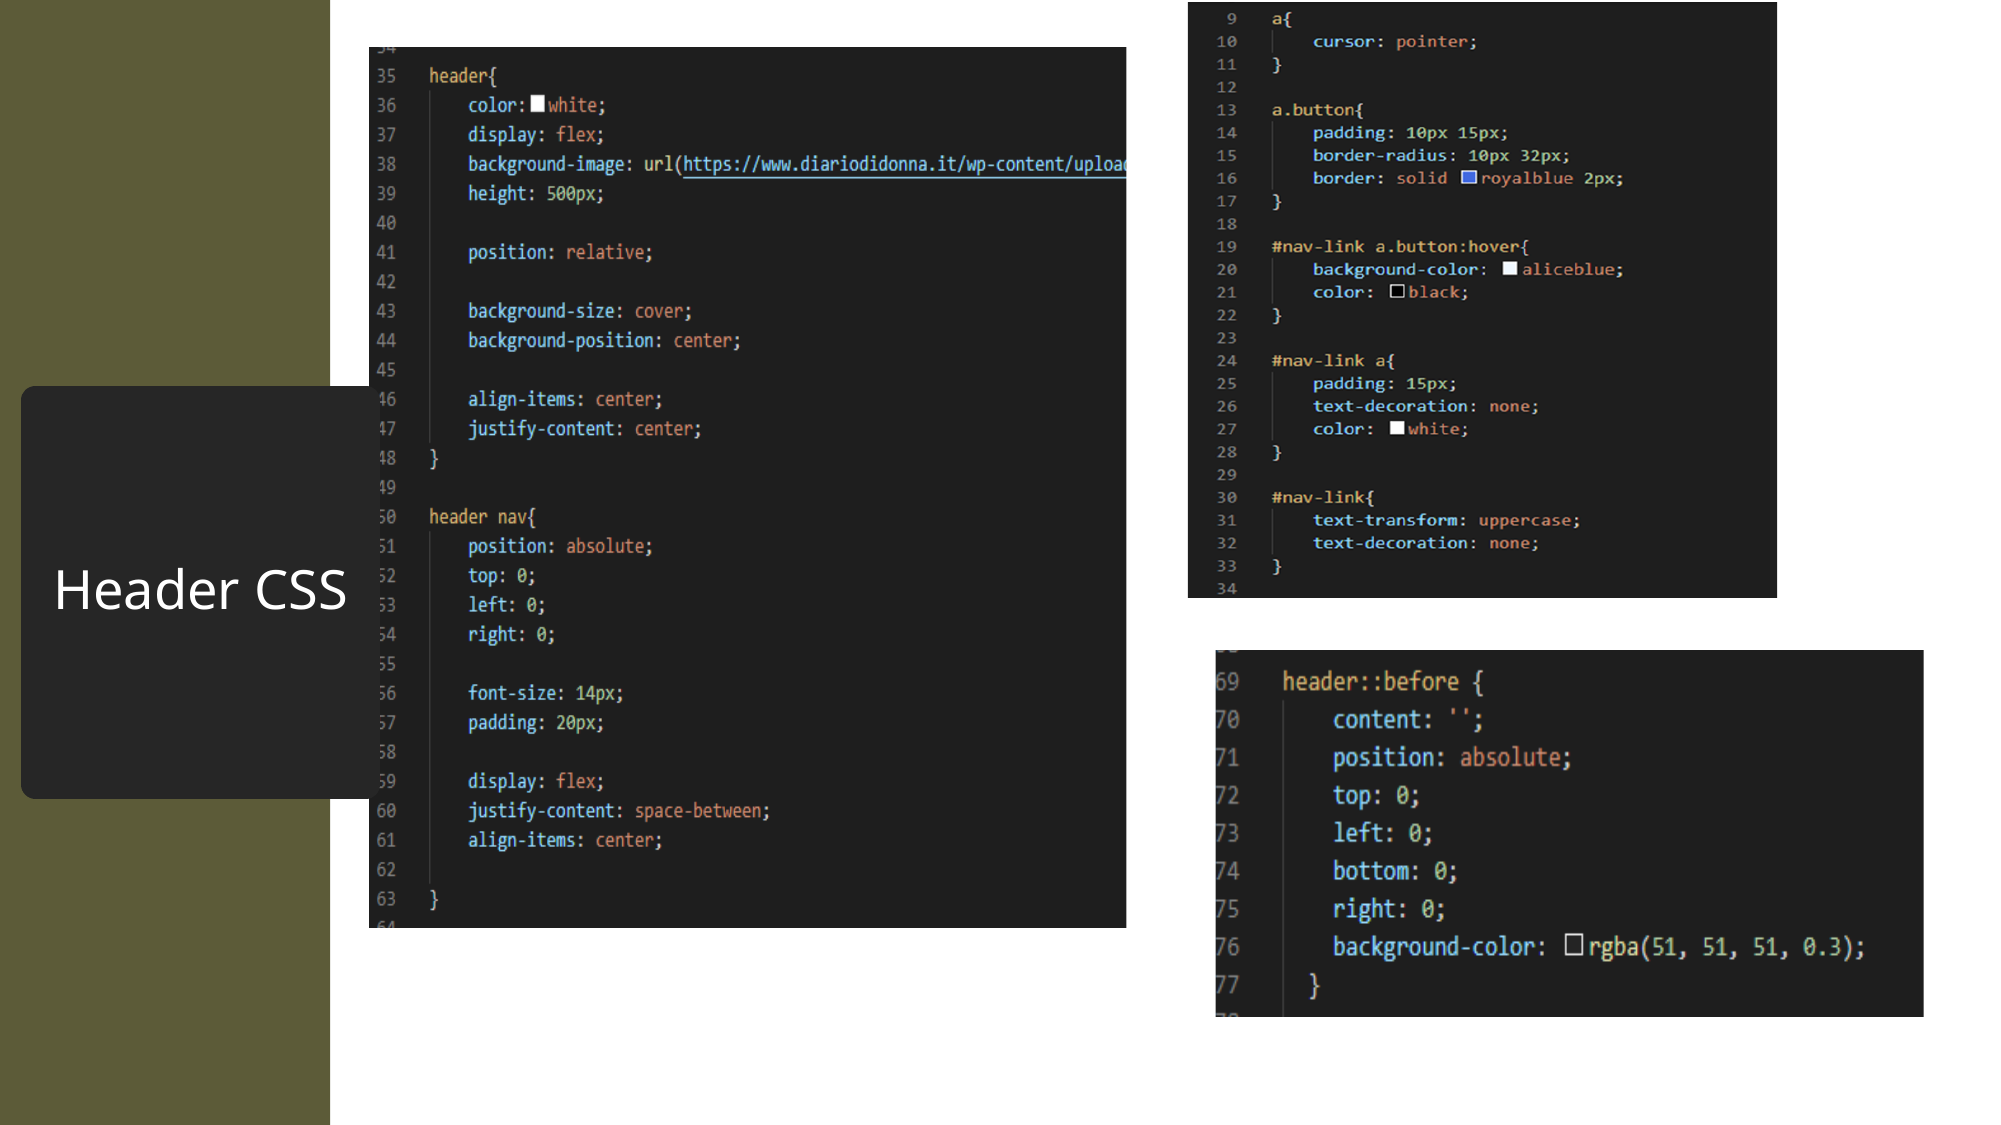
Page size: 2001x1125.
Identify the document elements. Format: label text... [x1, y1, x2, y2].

title Header CSS [35, 399, 366, 785]
text_box [331, 0, 2000, 1125]
picture [369, 47, 1127, 928]
picture [1215, 650, 1924, 1017]
picture [1187, 2, 1778, 598]
text_box [0, 0, 331, 1125]
